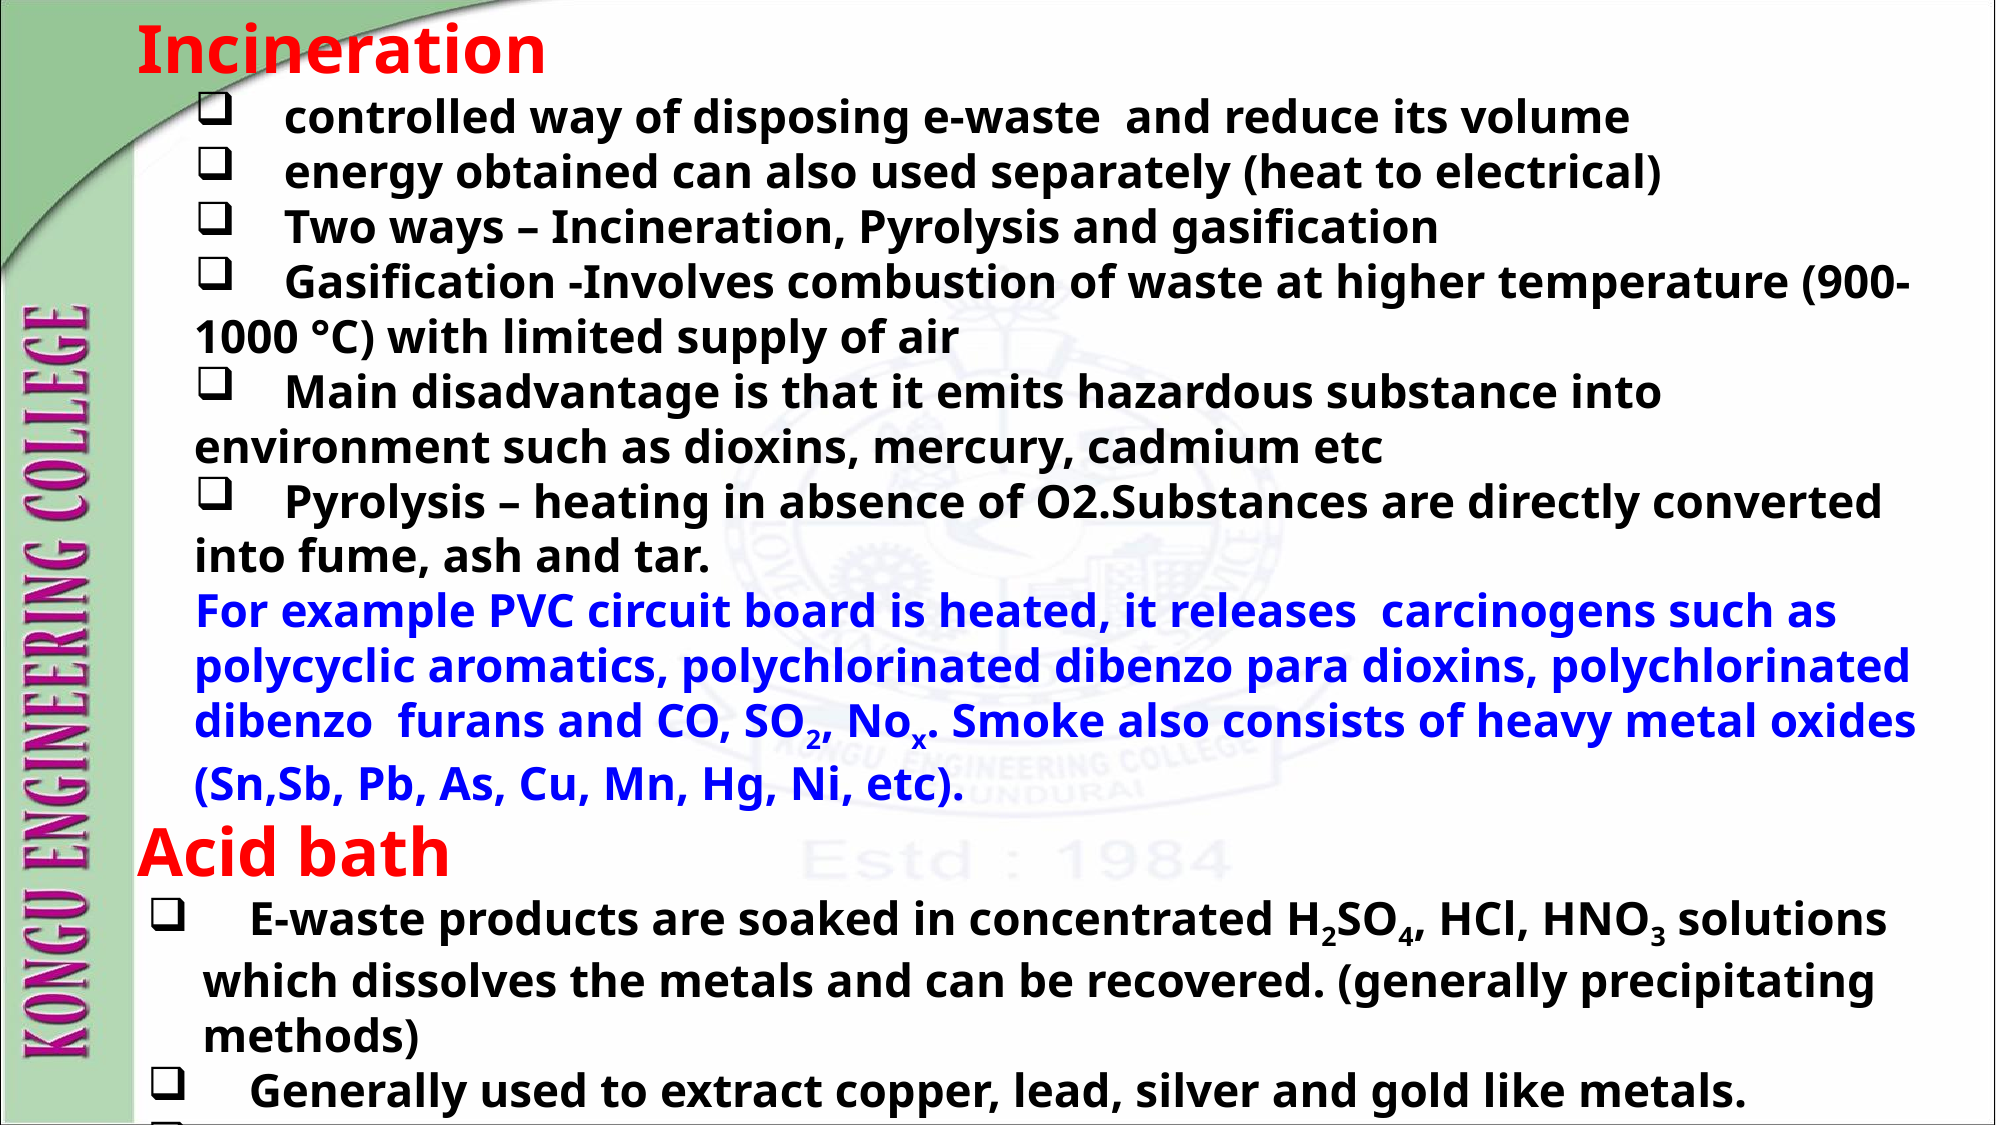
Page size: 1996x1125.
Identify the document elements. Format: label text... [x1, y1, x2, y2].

picture [0, 0, 122, 1125]
text_box Incineration controlled way of disposing e-waste and reduce its volume energy obtained can also used separately (heat to electrical) Two ways – Incineration, Pyrolysis and gasification Gasification -Involves combustion of waste at higher temperature (900-1000 °C) with limited supply of air Main disadvantage is that it emits hazardous substance into environment such as dioxins, mercury, cadmium etc Pyrolysis – heating in absence of O2.Substances are directly converted into fume, ash and tar. For example PVC circuit board is heated, it releases carcinogens such as polycyclic aromatics, polychlorinated dibenzo para dioxins, polychlorinated dibenzo furans and CO, SO2, Nox. Smoke also consists of heavy metal oxides (Sn,Sb, Pb, As, Cu, Mn, Hg, Ni, etc). Acid bath E-waste products are soaked in concentrated H2SO4, HCl, HNO3 solutions which dissolves the metals and can be recovered. (generally precipitating methods) Generally used to extract copper, lead, silver and gold like metals. Hazardous acid waste is discarded in local water bodies For Example, Cu in Circuit board is submerged in H2SO4 for about 12 hrs to dissolve Cu and obtained green solution is boiled to form CuSO4 [122, 0, 1995, 1125]
